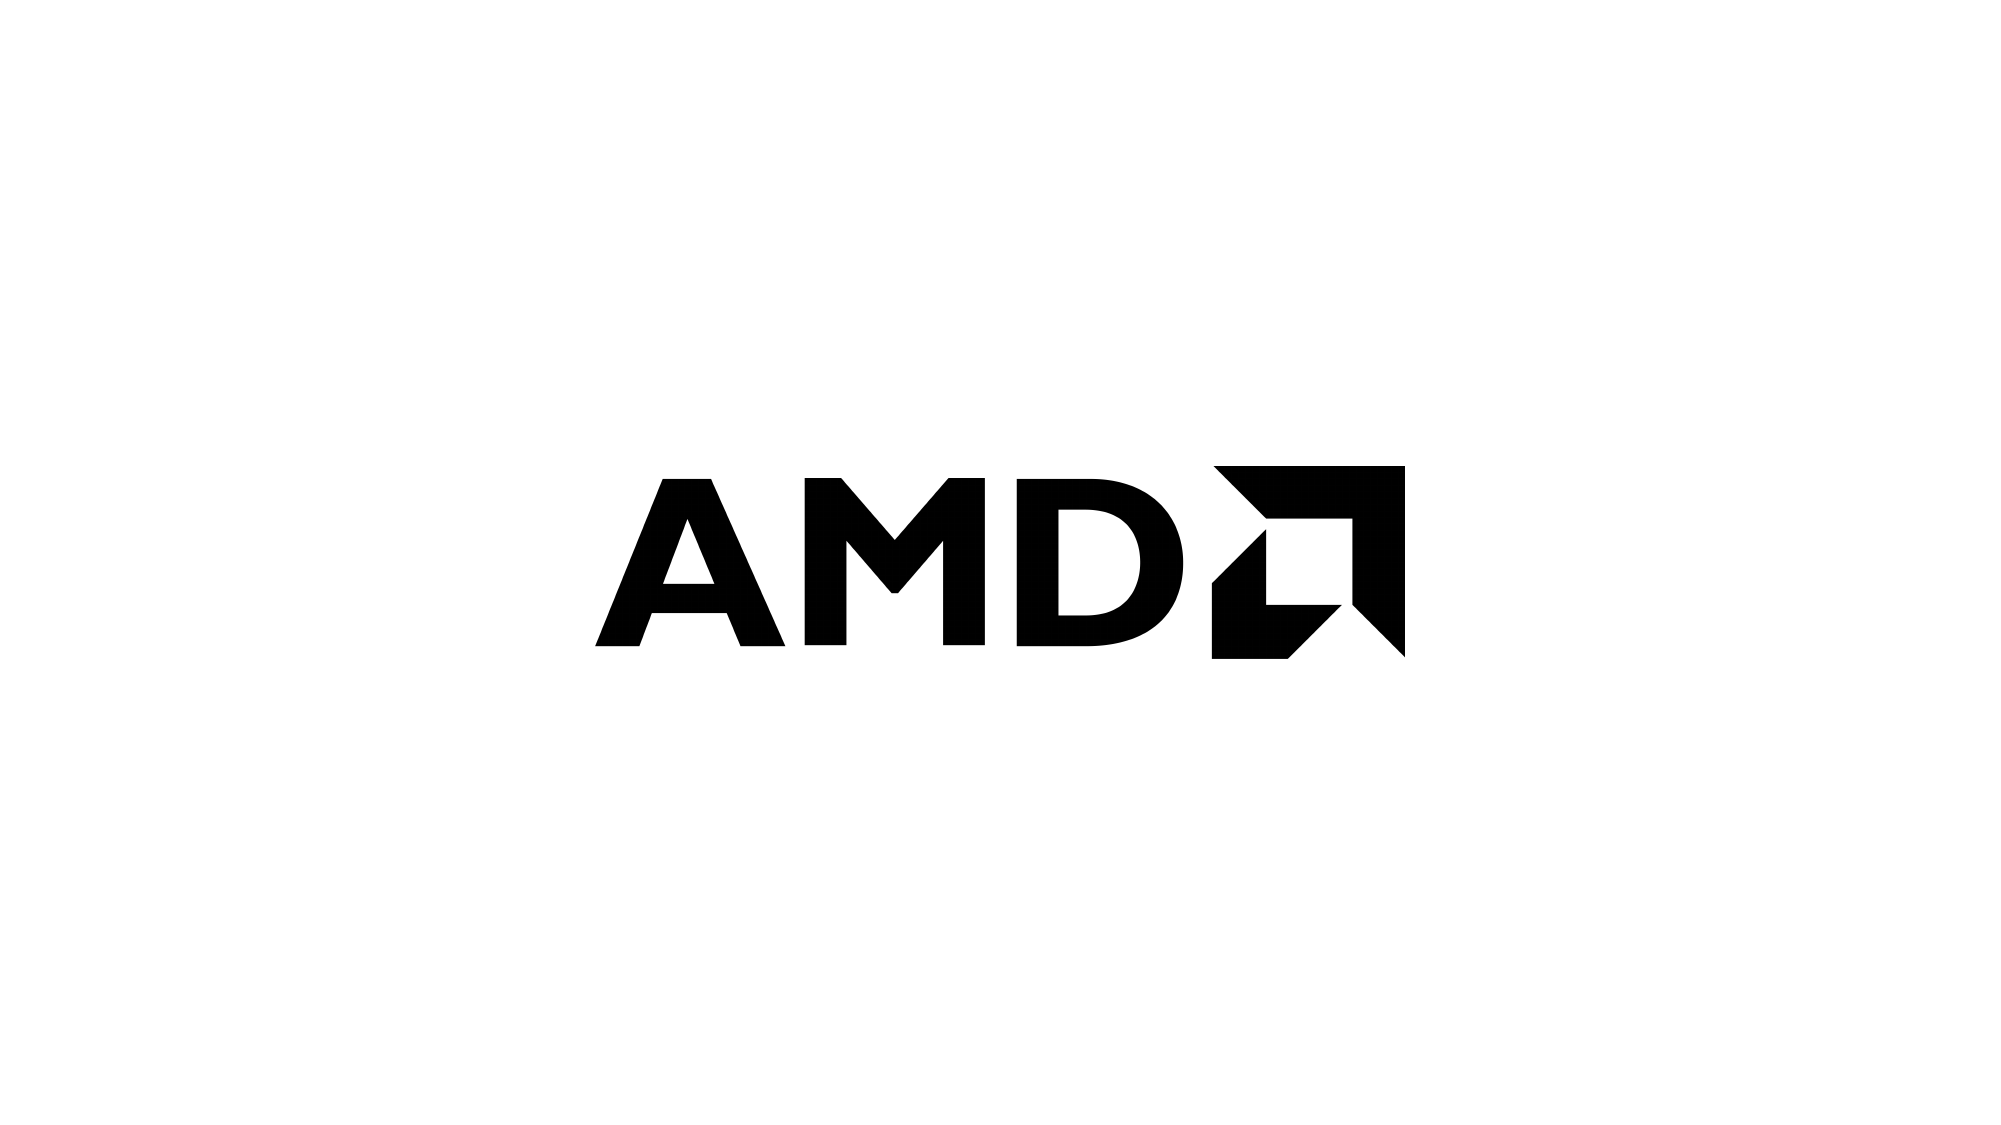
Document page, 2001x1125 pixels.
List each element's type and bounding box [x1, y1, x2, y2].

picture [595, 466, 1405, 659]
